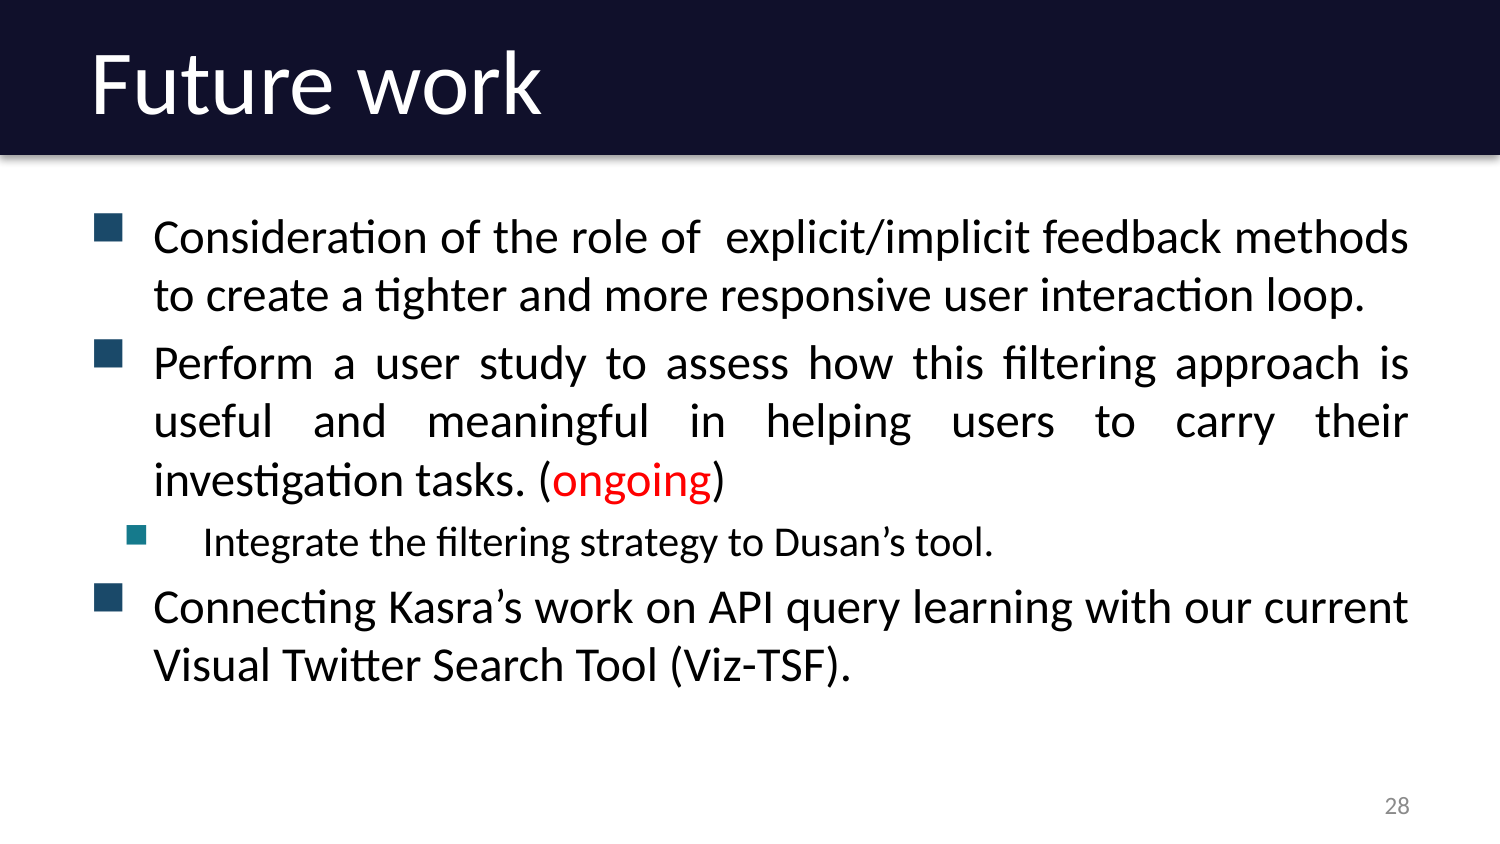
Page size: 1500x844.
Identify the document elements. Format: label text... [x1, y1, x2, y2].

slide_number 28 [1074, 782, 1425, 827]
list Consideration of the role of explicit/implicit feedback methods to create a tighter and more responsive user interaction loop. Perform a user study to assess how this filtering approach is useful and meaningful in helping users to carry their investigation tasks. (ongoing) Integrate the filtering strategy to Dusan’s tool. Connecting Kasra’s work on API query learning with our current Visual Twitter Search Tool (Viz-TSF). [75, 196, 1425, 754]
title Future work [75, 7, 1425, 148]
